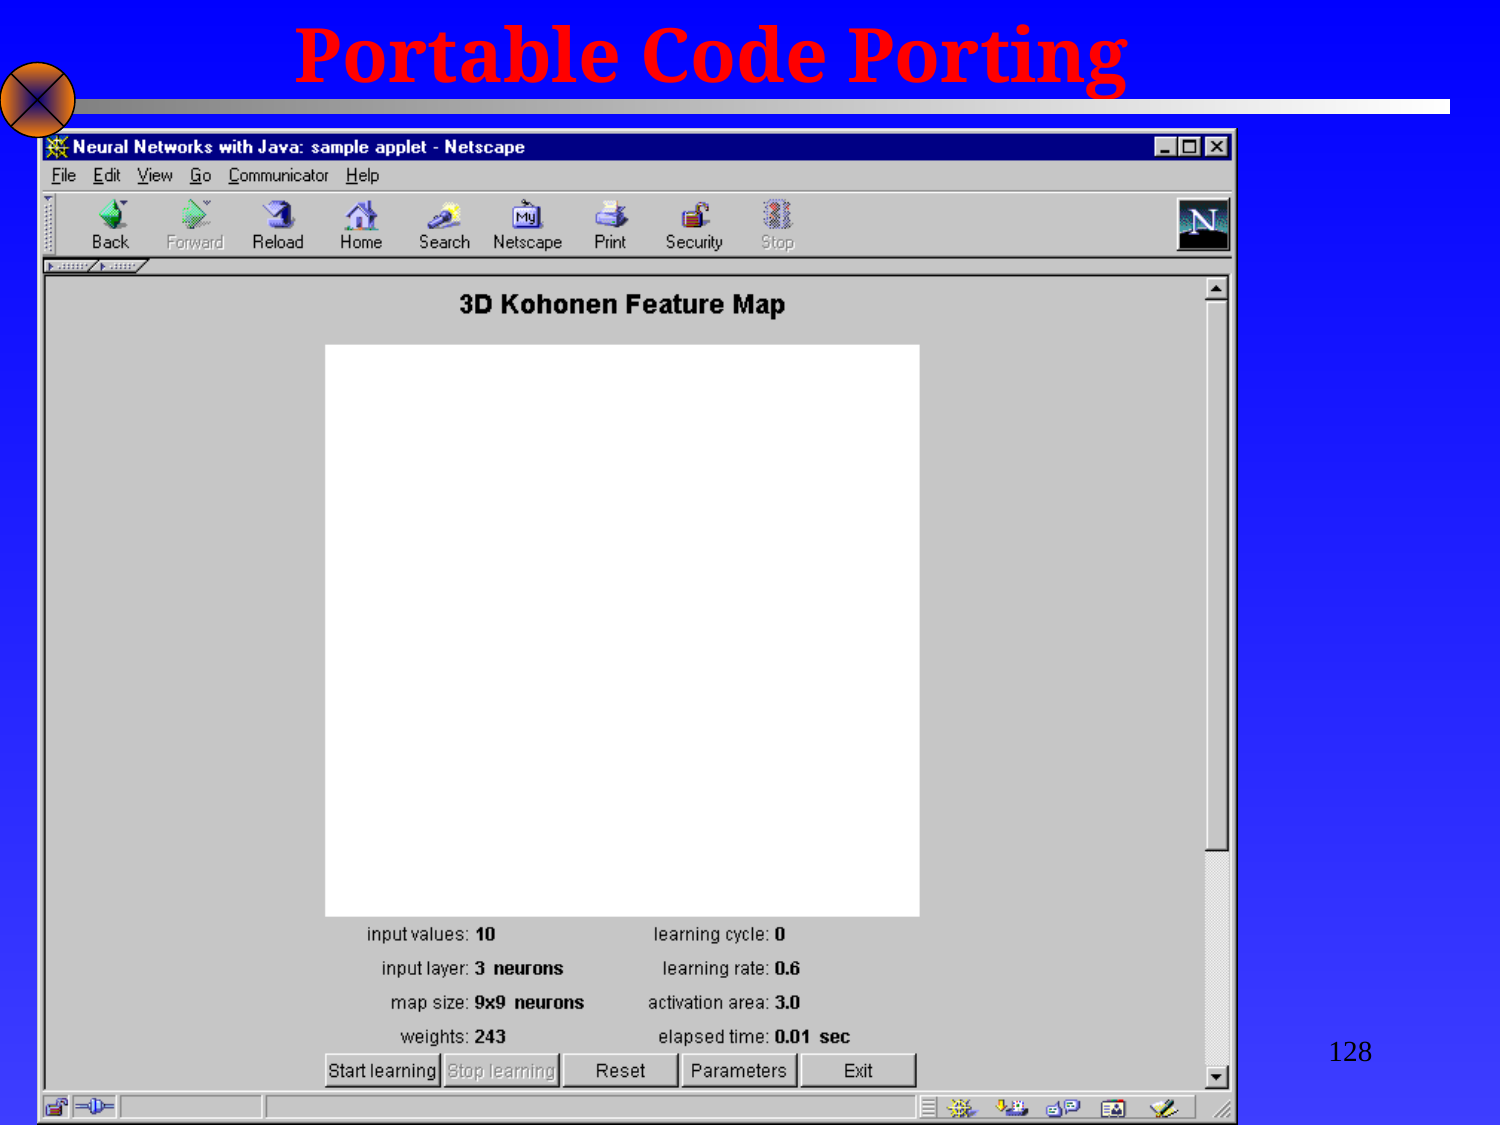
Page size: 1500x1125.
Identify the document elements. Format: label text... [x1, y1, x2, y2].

slide_number 128 [1238, 1025, 1388, 1100]
text_box [0, 62, 75, 138]
text_box [73, 99, 1450, 114]
text_box Portable Code Porting [187, 0, 1238, 99]
picture [37, 128, 1238, 1125]
